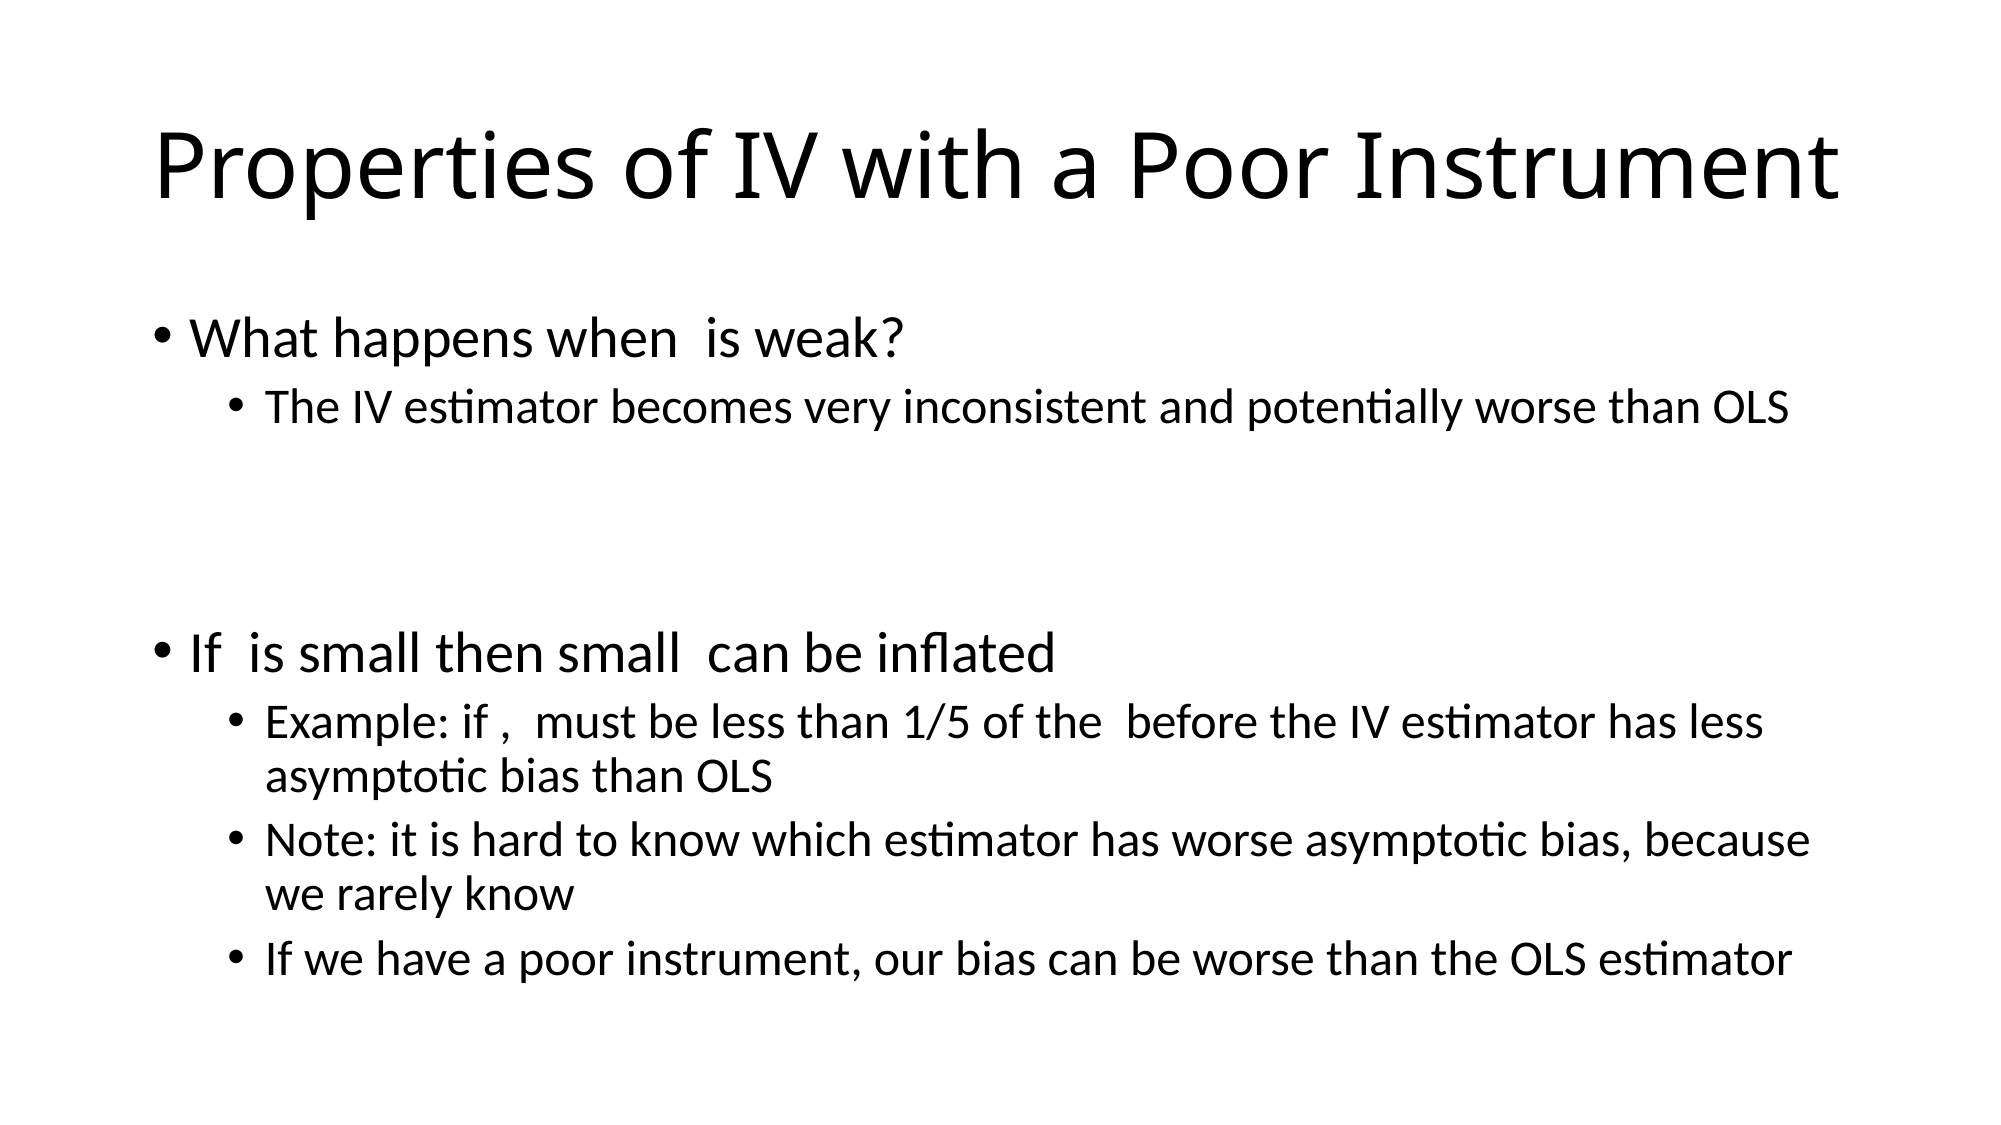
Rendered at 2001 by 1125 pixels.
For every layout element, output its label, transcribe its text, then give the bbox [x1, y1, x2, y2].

title Properties of IV with a Poor Instrument [137, 59, 1863, 278]
